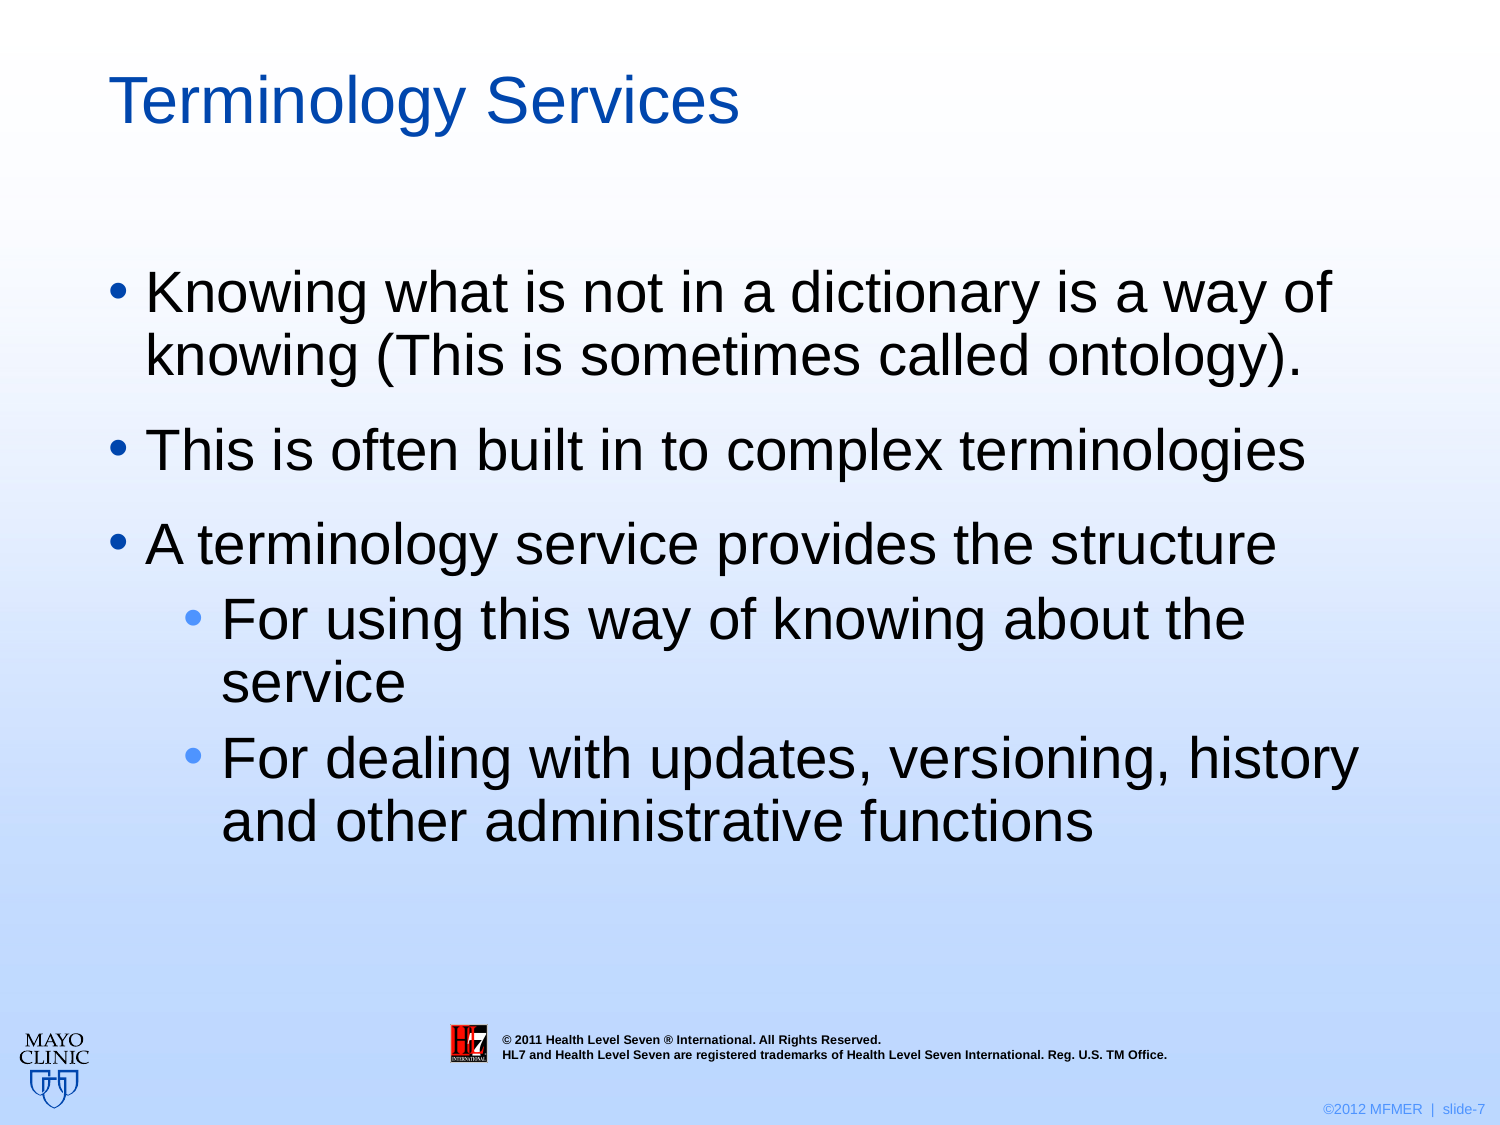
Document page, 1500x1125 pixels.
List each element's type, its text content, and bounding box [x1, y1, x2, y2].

list Knowing what is not in a dictionary is a way of knowing (This is sometimes called ontology). This is often built in to complex terminologies A terminology service provides the structure For using this way of knowing about the service For dealing with updates, versioning, history and other administrative functions [108, 224, 1392, 1013]
title Terminology Services [108, 0, 1392, 224]
picture [0, 0, 1500, 1125]
